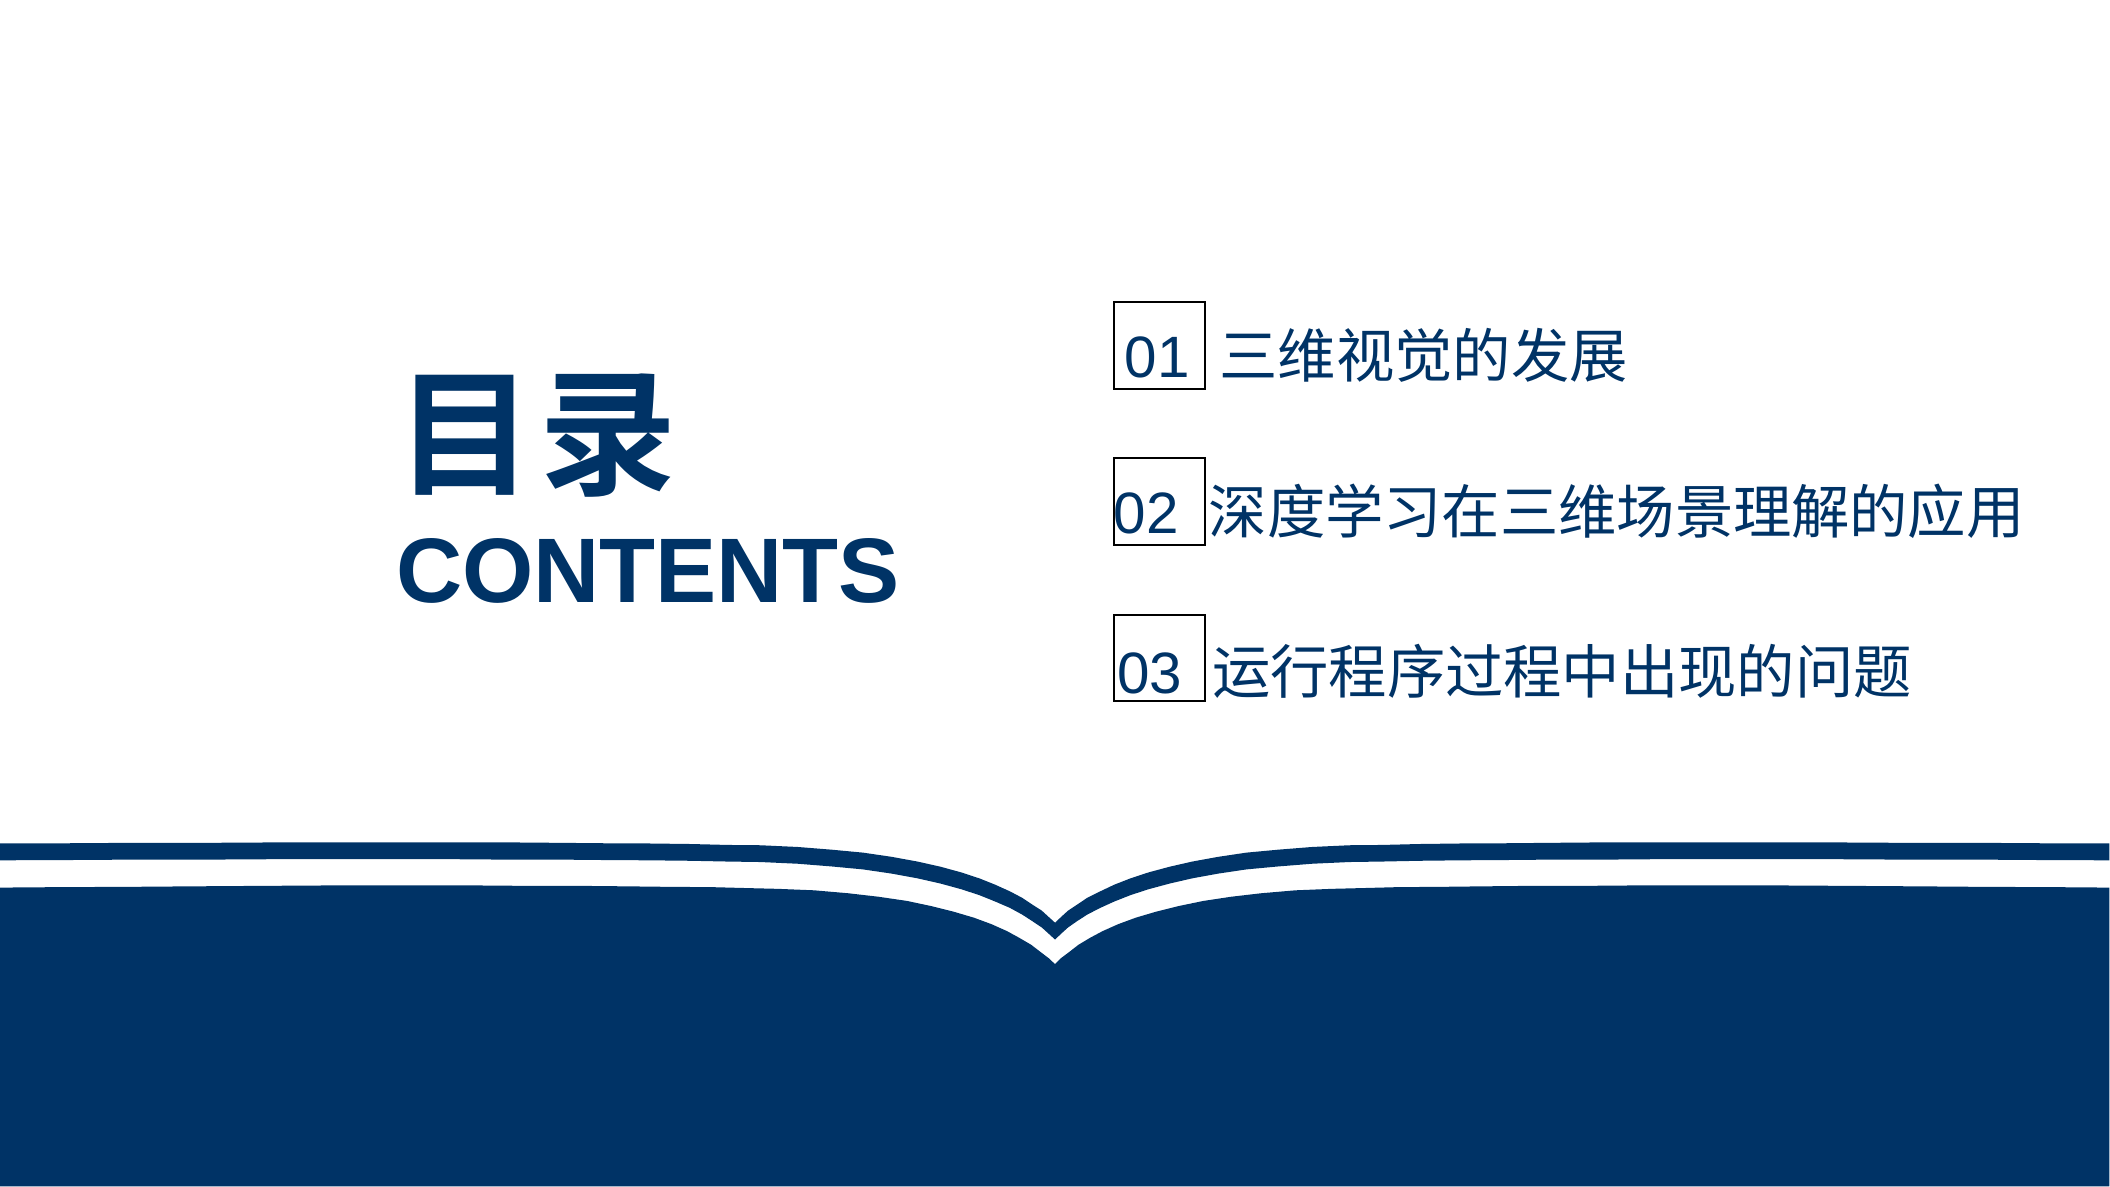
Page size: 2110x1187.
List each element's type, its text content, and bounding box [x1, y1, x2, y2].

text_box CONTENTS [381, 481, 931, 629]
text_box 02 深度学习在三维场景理解的应用 [1098, 454, 2040, 553]
text_box [1113, 457, 1206, 546]
text_box [1113, 301, 1206, 390]
text_box [0, 842, 2110, 940]
text_box [1113, 614, 1206, 702]
text_box 03 运行程序过程中出现的问题 [1102, 613, 1927, 713]
text_box [0, 885, 2110, 1187]
text_box 01 三维视觉的发展 [1109, 297, 1643, 397]
text_box 目录 [381, 306, 788, 481]
